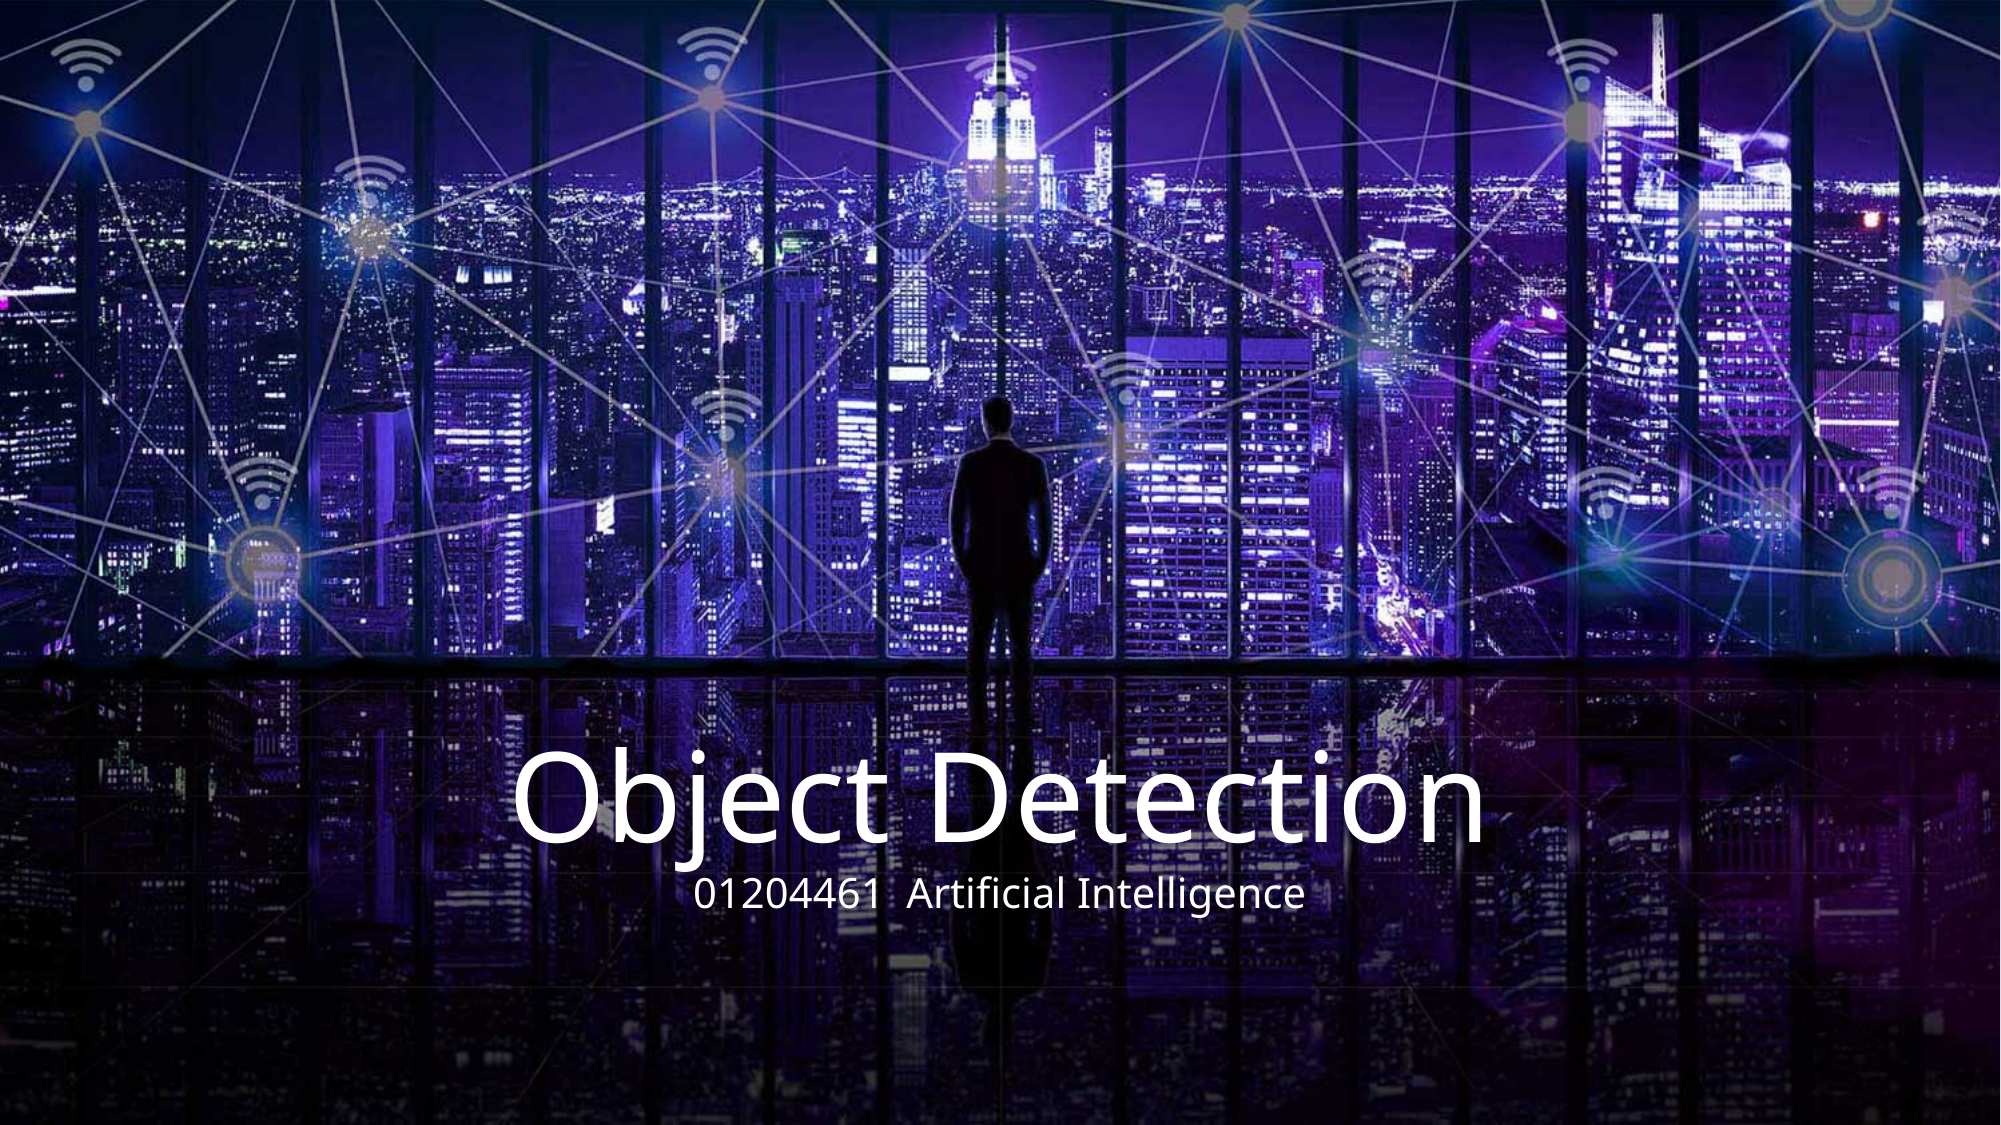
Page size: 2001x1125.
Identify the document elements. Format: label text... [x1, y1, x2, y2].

picture [0, 0, 2001, 1125]
text_box Object Detection [0, 710, 2000, 859]
text_box 01204461 Artificial Intelligence [0, 859, 2000, 925]
